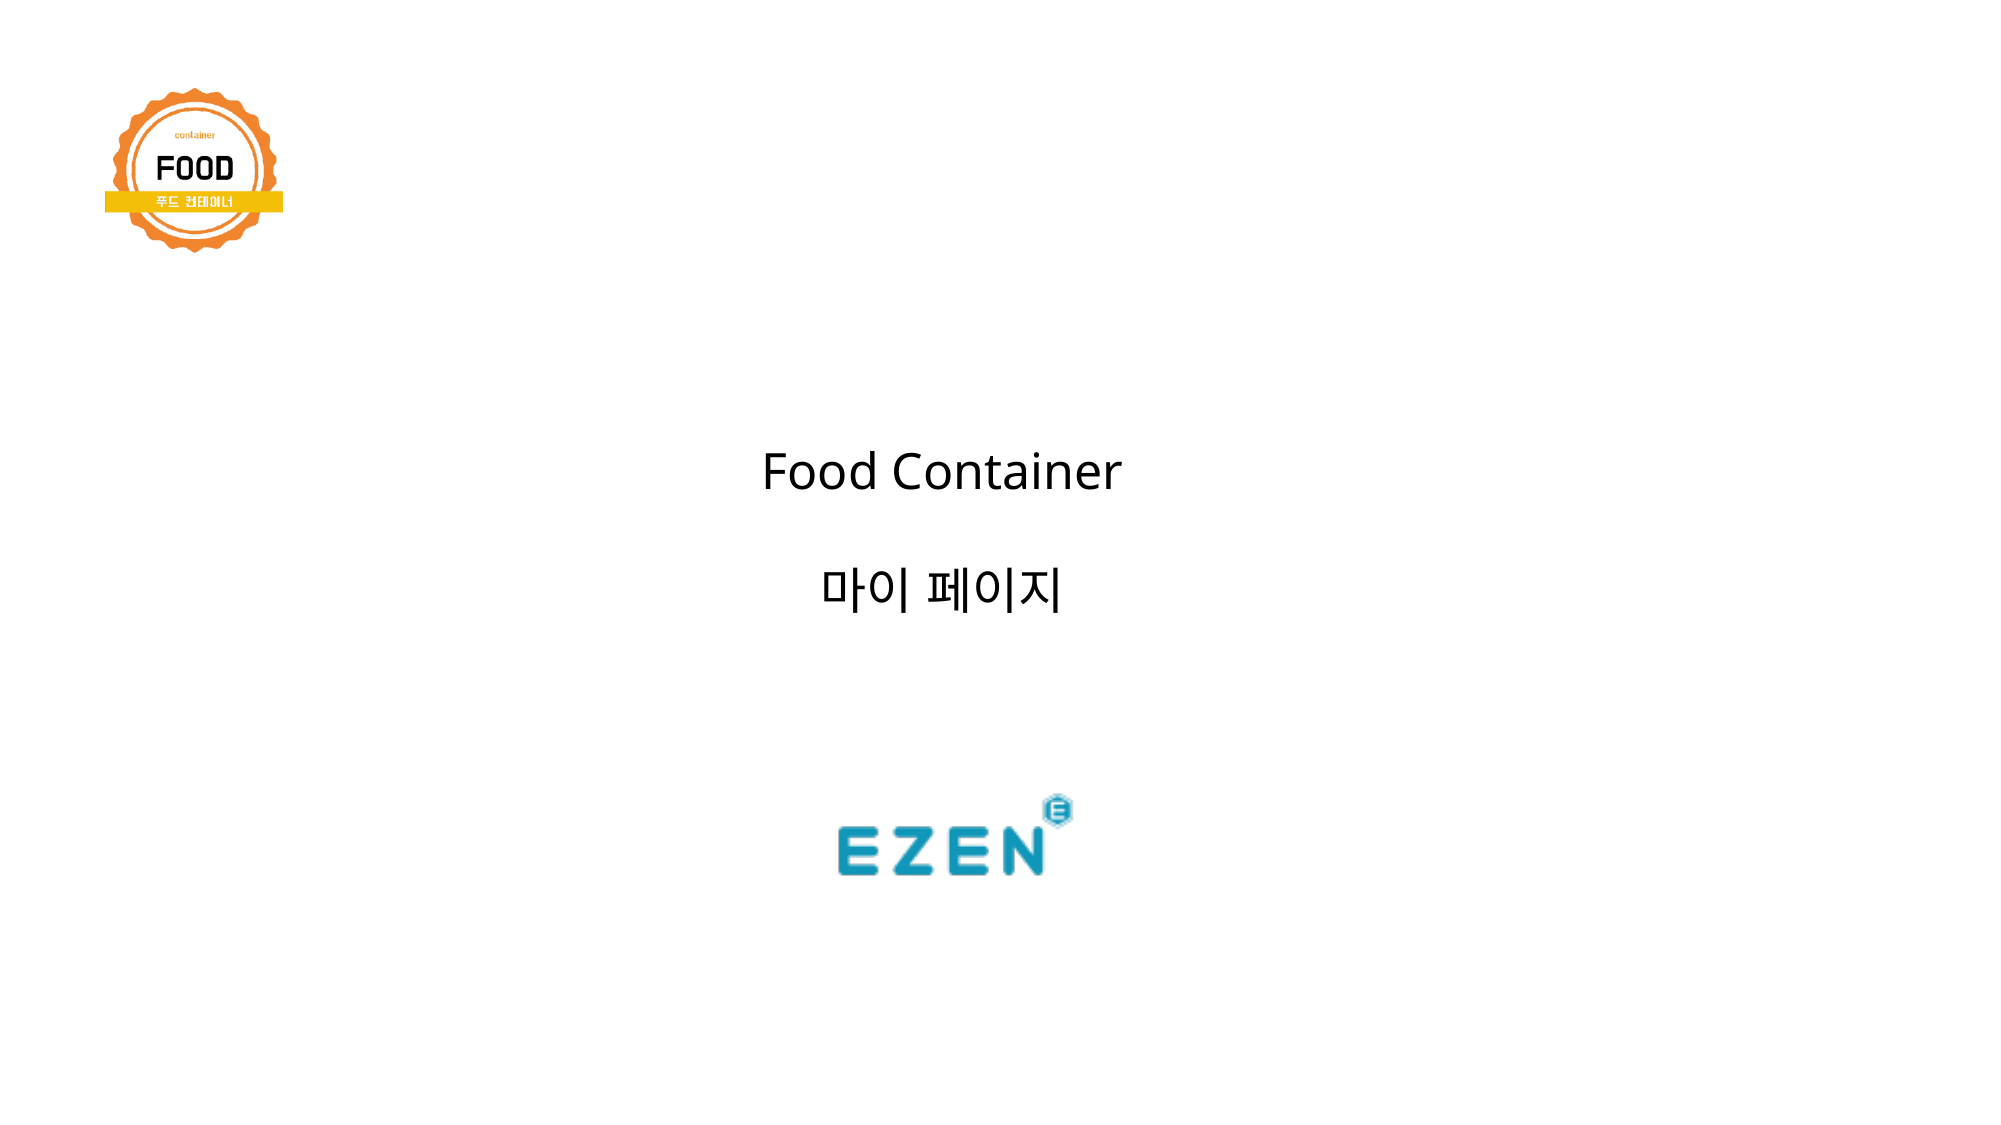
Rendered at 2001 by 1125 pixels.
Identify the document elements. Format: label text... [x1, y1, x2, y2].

text_box Food Container 마이 페이지 [694, 334, 1191, 725]
picture [832, 792, 1082, 880]
picture [79, 55, 309, 285]
